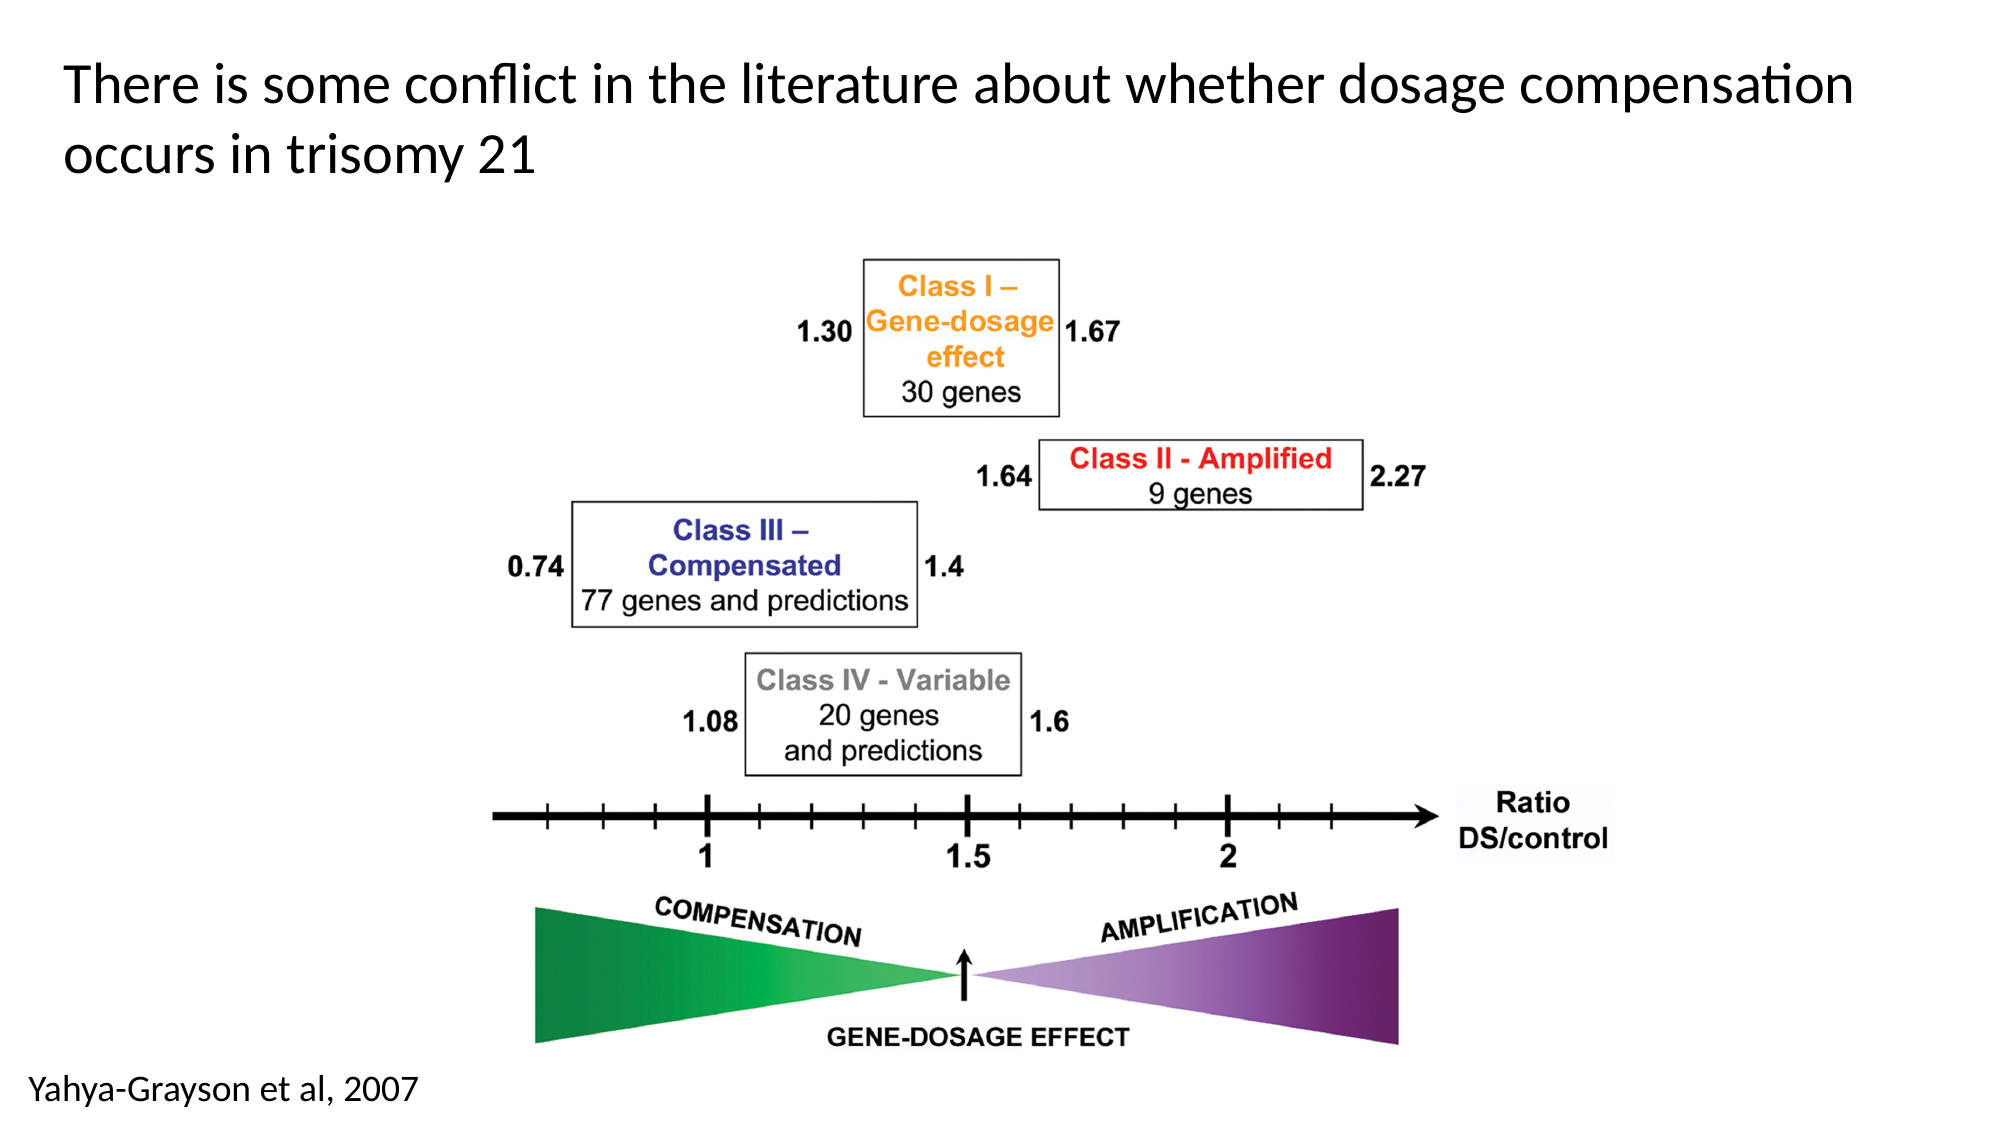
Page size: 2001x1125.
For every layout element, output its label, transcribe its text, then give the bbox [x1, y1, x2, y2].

text_box There is some conflict in the literature about whether dosage compensation occurs in trisomy 21 [48, 38, 1960, 193]
picture [491, 258, 1615, 1054]
text_box Yahya-Grayson et al, 2007 [13, 1056, 435, 1117]
